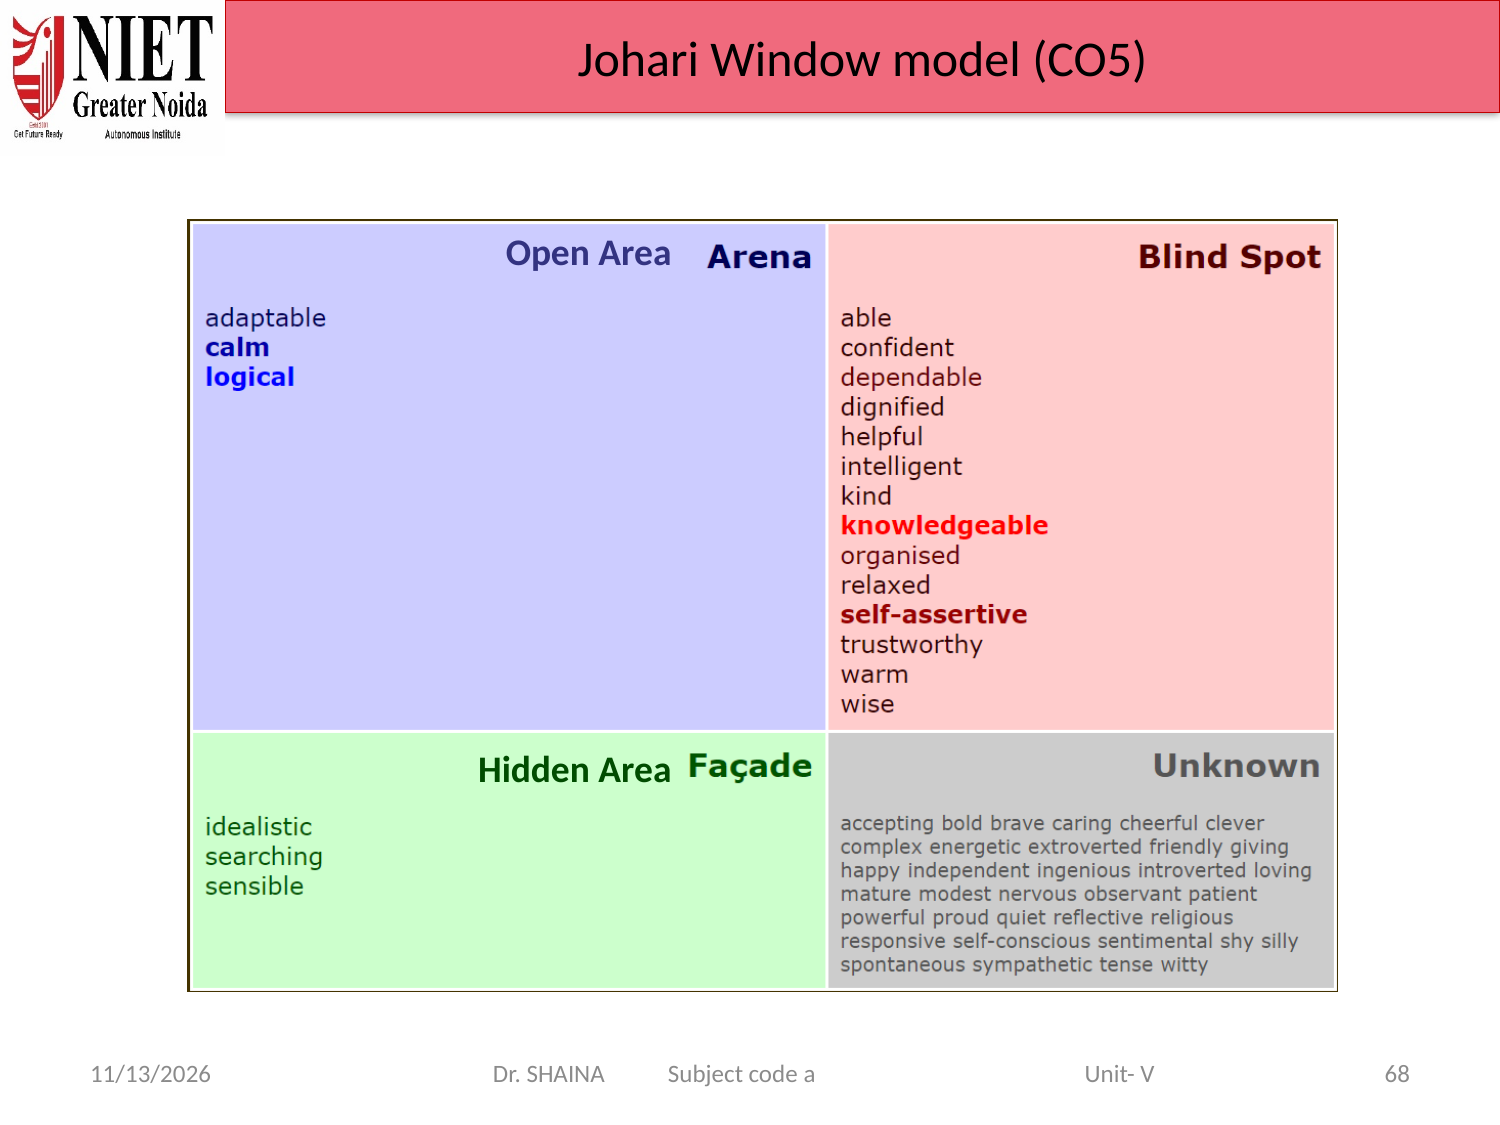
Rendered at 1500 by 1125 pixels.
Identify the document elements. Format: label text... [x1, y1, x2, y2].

picture [0, 0, 226, 156]
picture [187, 219, 1338, 993]
text_box Johari Window model (CO5) [226, 0, 1500, 113]
footer Dr. SHAINA Subject code a Unit- V [412, 1042, 1238, 1103]
slide_number 68 [1337, 1042, 1425, 1103]
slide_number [75, 1042, 250, 1103]
